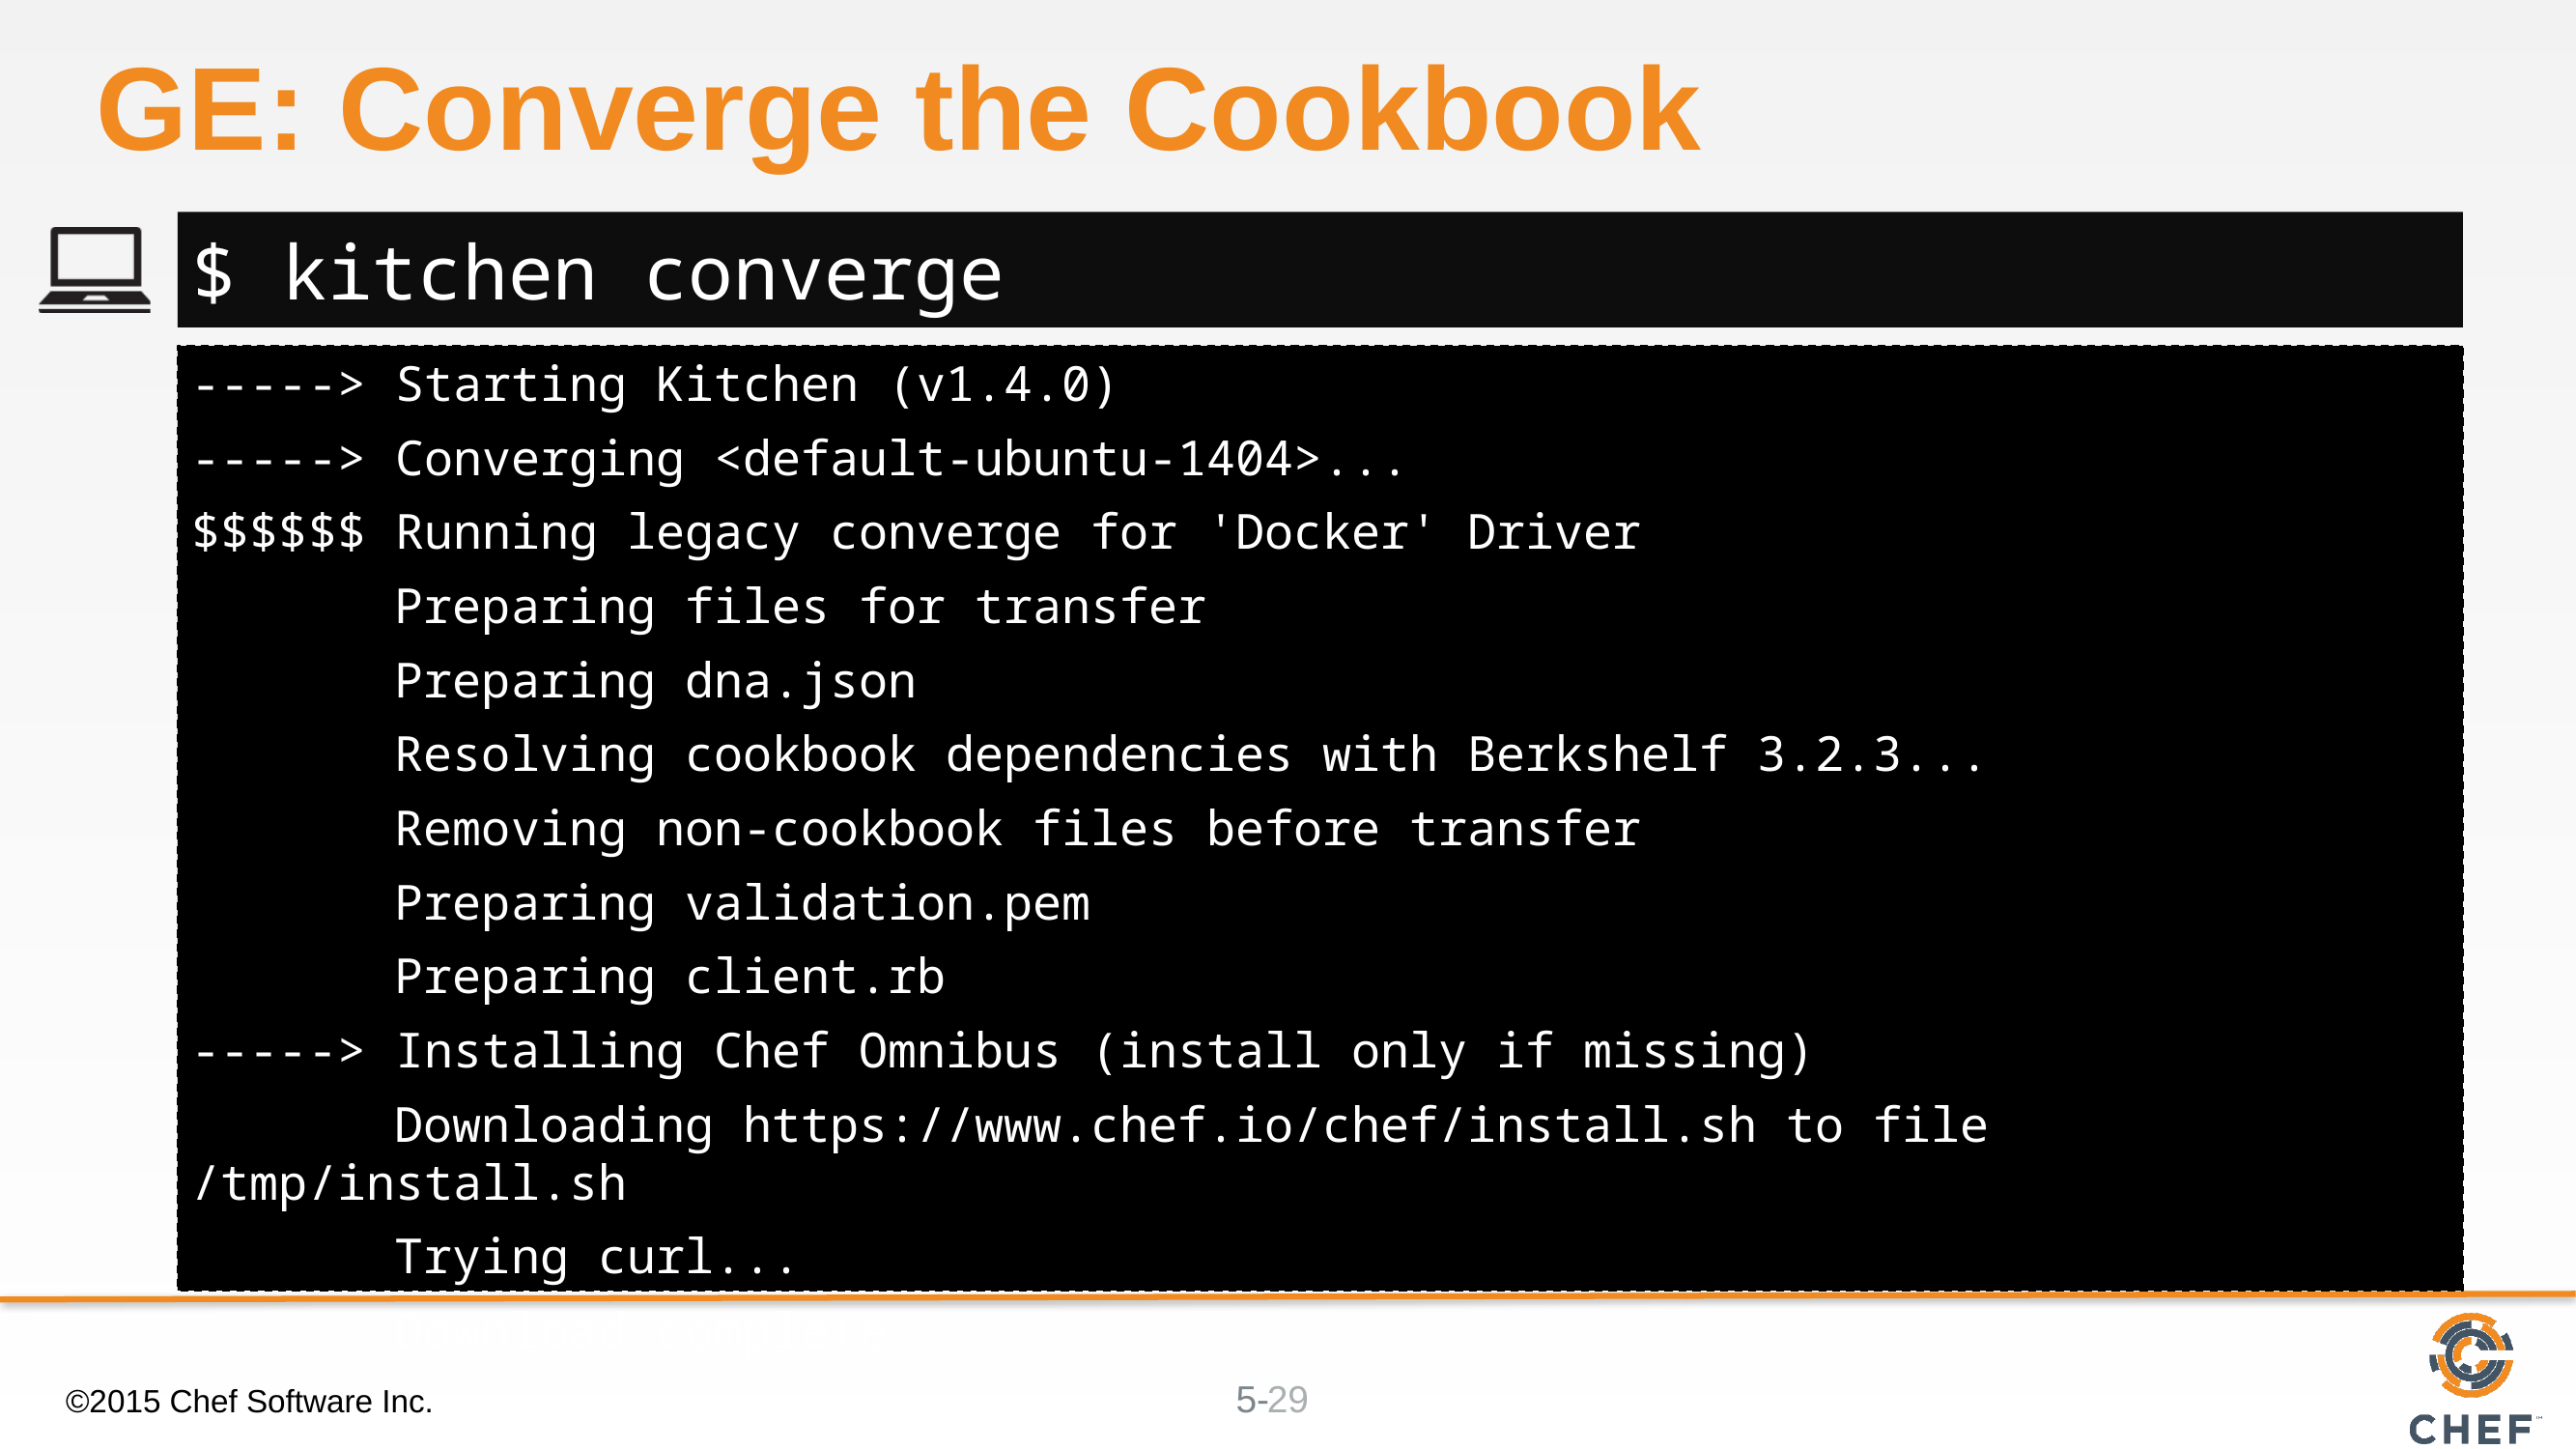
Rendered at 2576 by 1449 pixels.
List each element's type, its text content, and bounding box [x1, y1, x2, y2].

list $ kitchen converge [177, 212, 2463, 327]
footer ©2015 Chef Software Inc. [51, 1359, 952, 1440]
picture [2399, 1297, 2550, 1449]
title GE: Converge the Cookbook [96, 48, 2463, 180]
list -----> Starting Kitchen (v1.4.0) -----> Converging <default-ubuntu-1404>... $$$$$$ Running legacy converge for 'Docker' Driver Preparing files for transfer Preparing dna.json Resolving cookbook dependencies with Berkshelf 3.2.3... Removing non-cookbook files before transfer Preparing validation.pem Preparing client.rb -----> Installing Chef Omnibus (install only if missing) Downloading https://www.chef.io/chef/install.sh to file /tmp/install.sh Trying curl... Download complete. [177, 345, 2464, 1292]
slide_number 29 [998, 1359, 1578, 1437]
